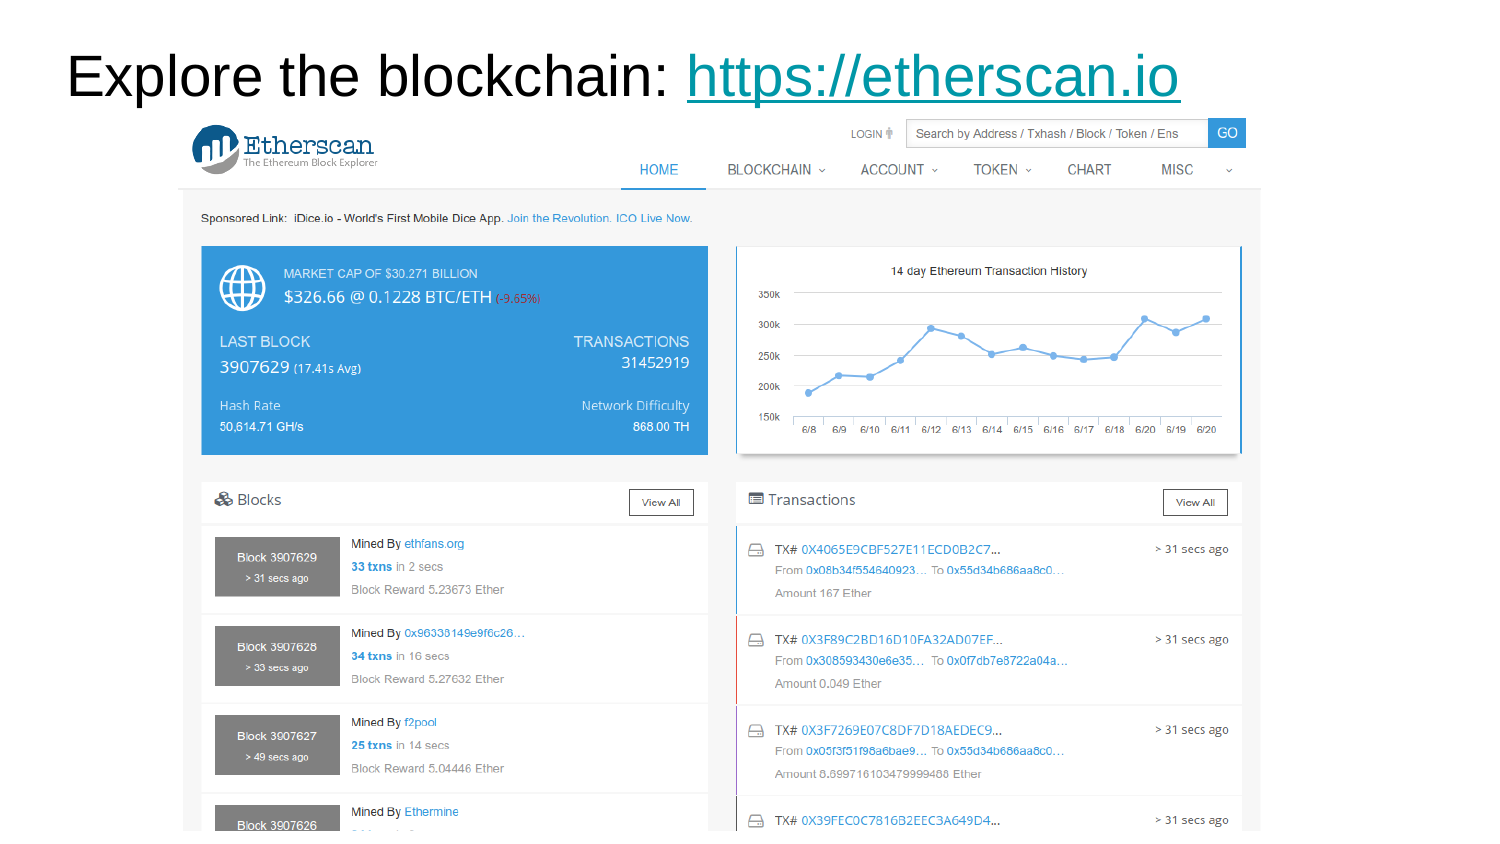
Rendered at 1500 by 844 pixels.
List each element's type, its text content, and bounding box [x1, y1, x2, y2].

title Explore the blockchain: https://etherscan.io [51, 23, 1449, 117]
picture [178, 116, 1261, 831]
